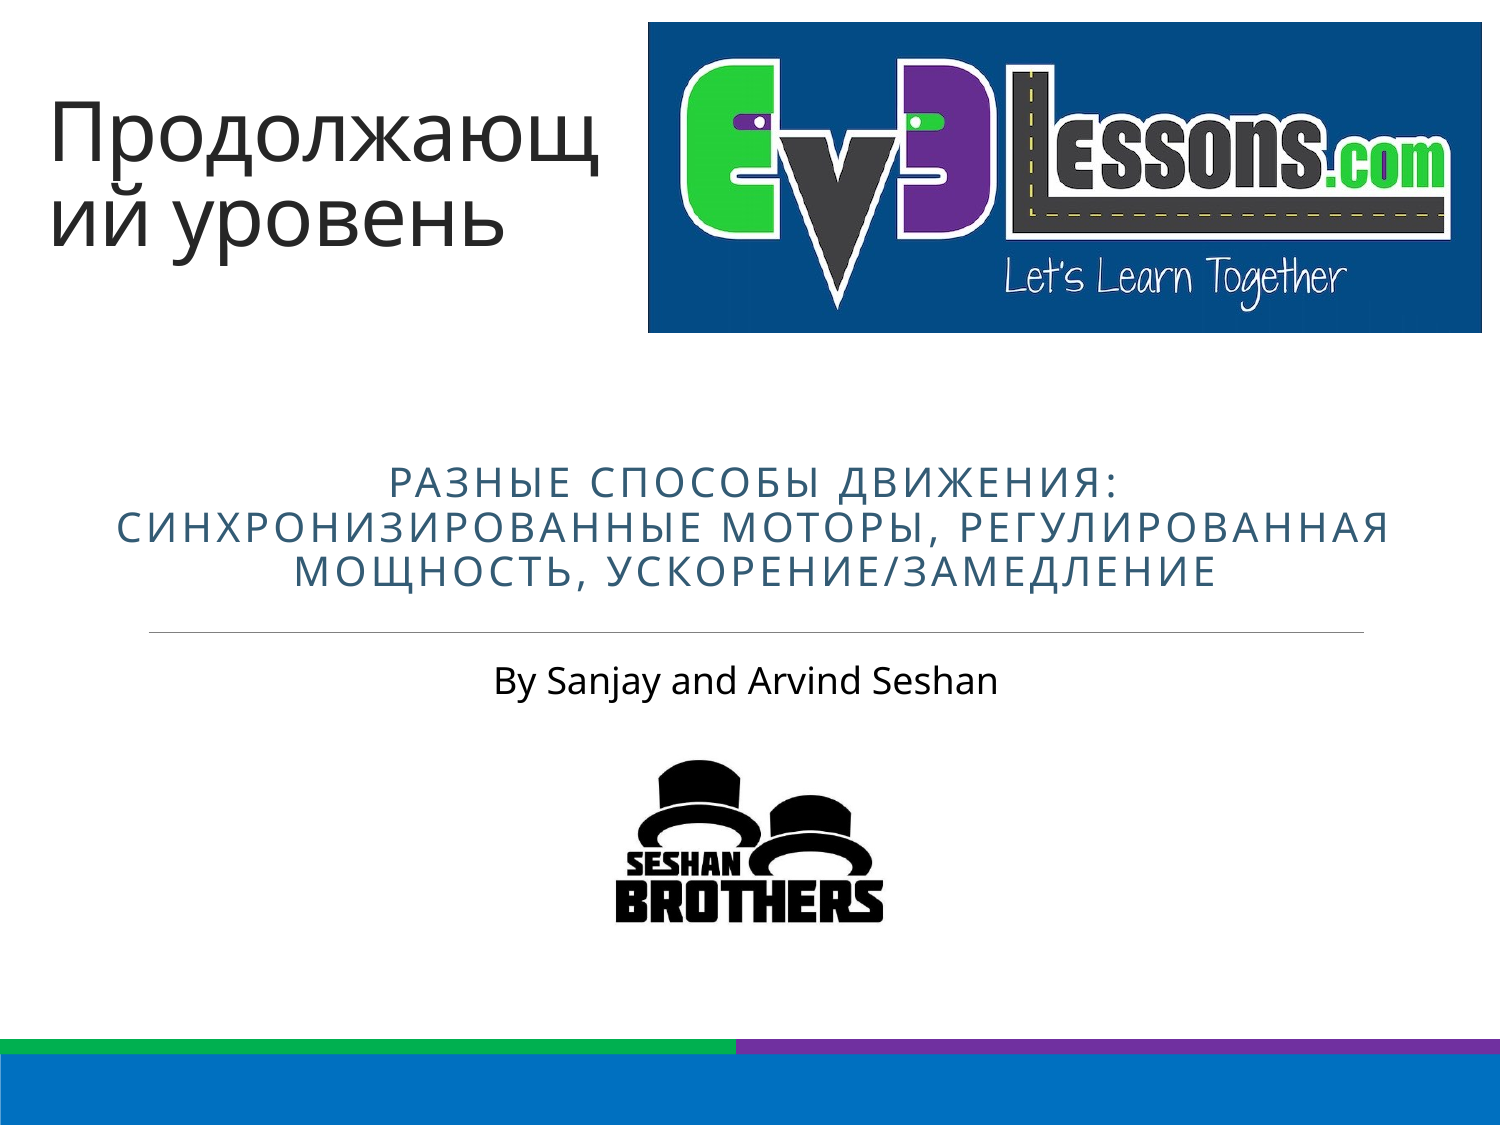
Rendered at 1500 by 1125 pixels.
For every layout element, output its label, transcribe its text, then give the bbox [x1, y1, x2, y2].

title Продолжающий уровень [32, 25, 665, 333]
picture [648, 22, 1482, 333]
subtitle Разные Способы движения: Синхронизированные моторы, Регулированная мощность, Ускорение/замедление [100, 455, 1409, 646]
picture [608, 752, 889, 928]
